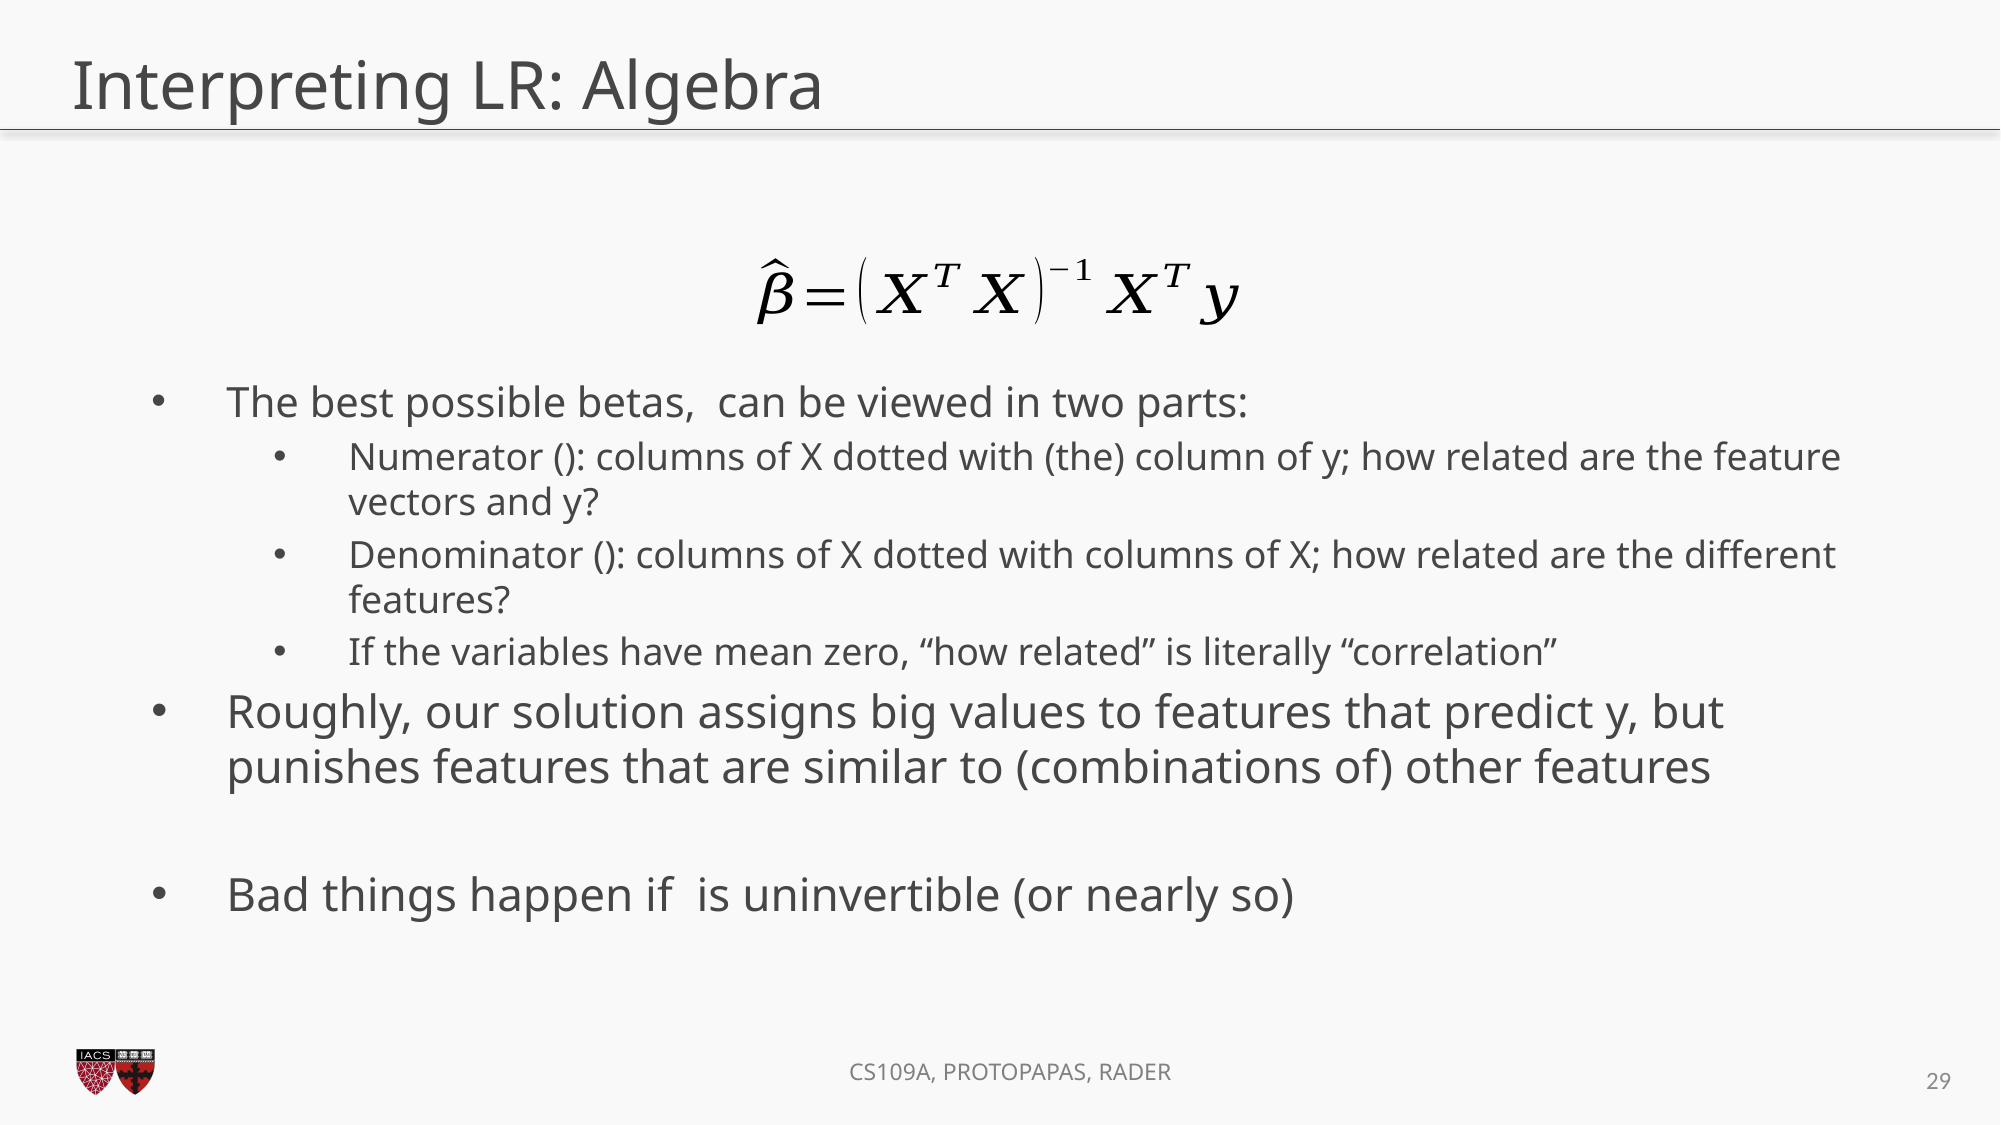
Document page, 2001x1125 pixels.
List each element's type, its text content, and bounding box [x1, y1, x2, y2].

slide_number 29 [1500, 1050, 1967, 1110]
picture [75, 1049, 155, 1095]
title Interpreting LR: Algebra [57, 35, 1943, 162]
